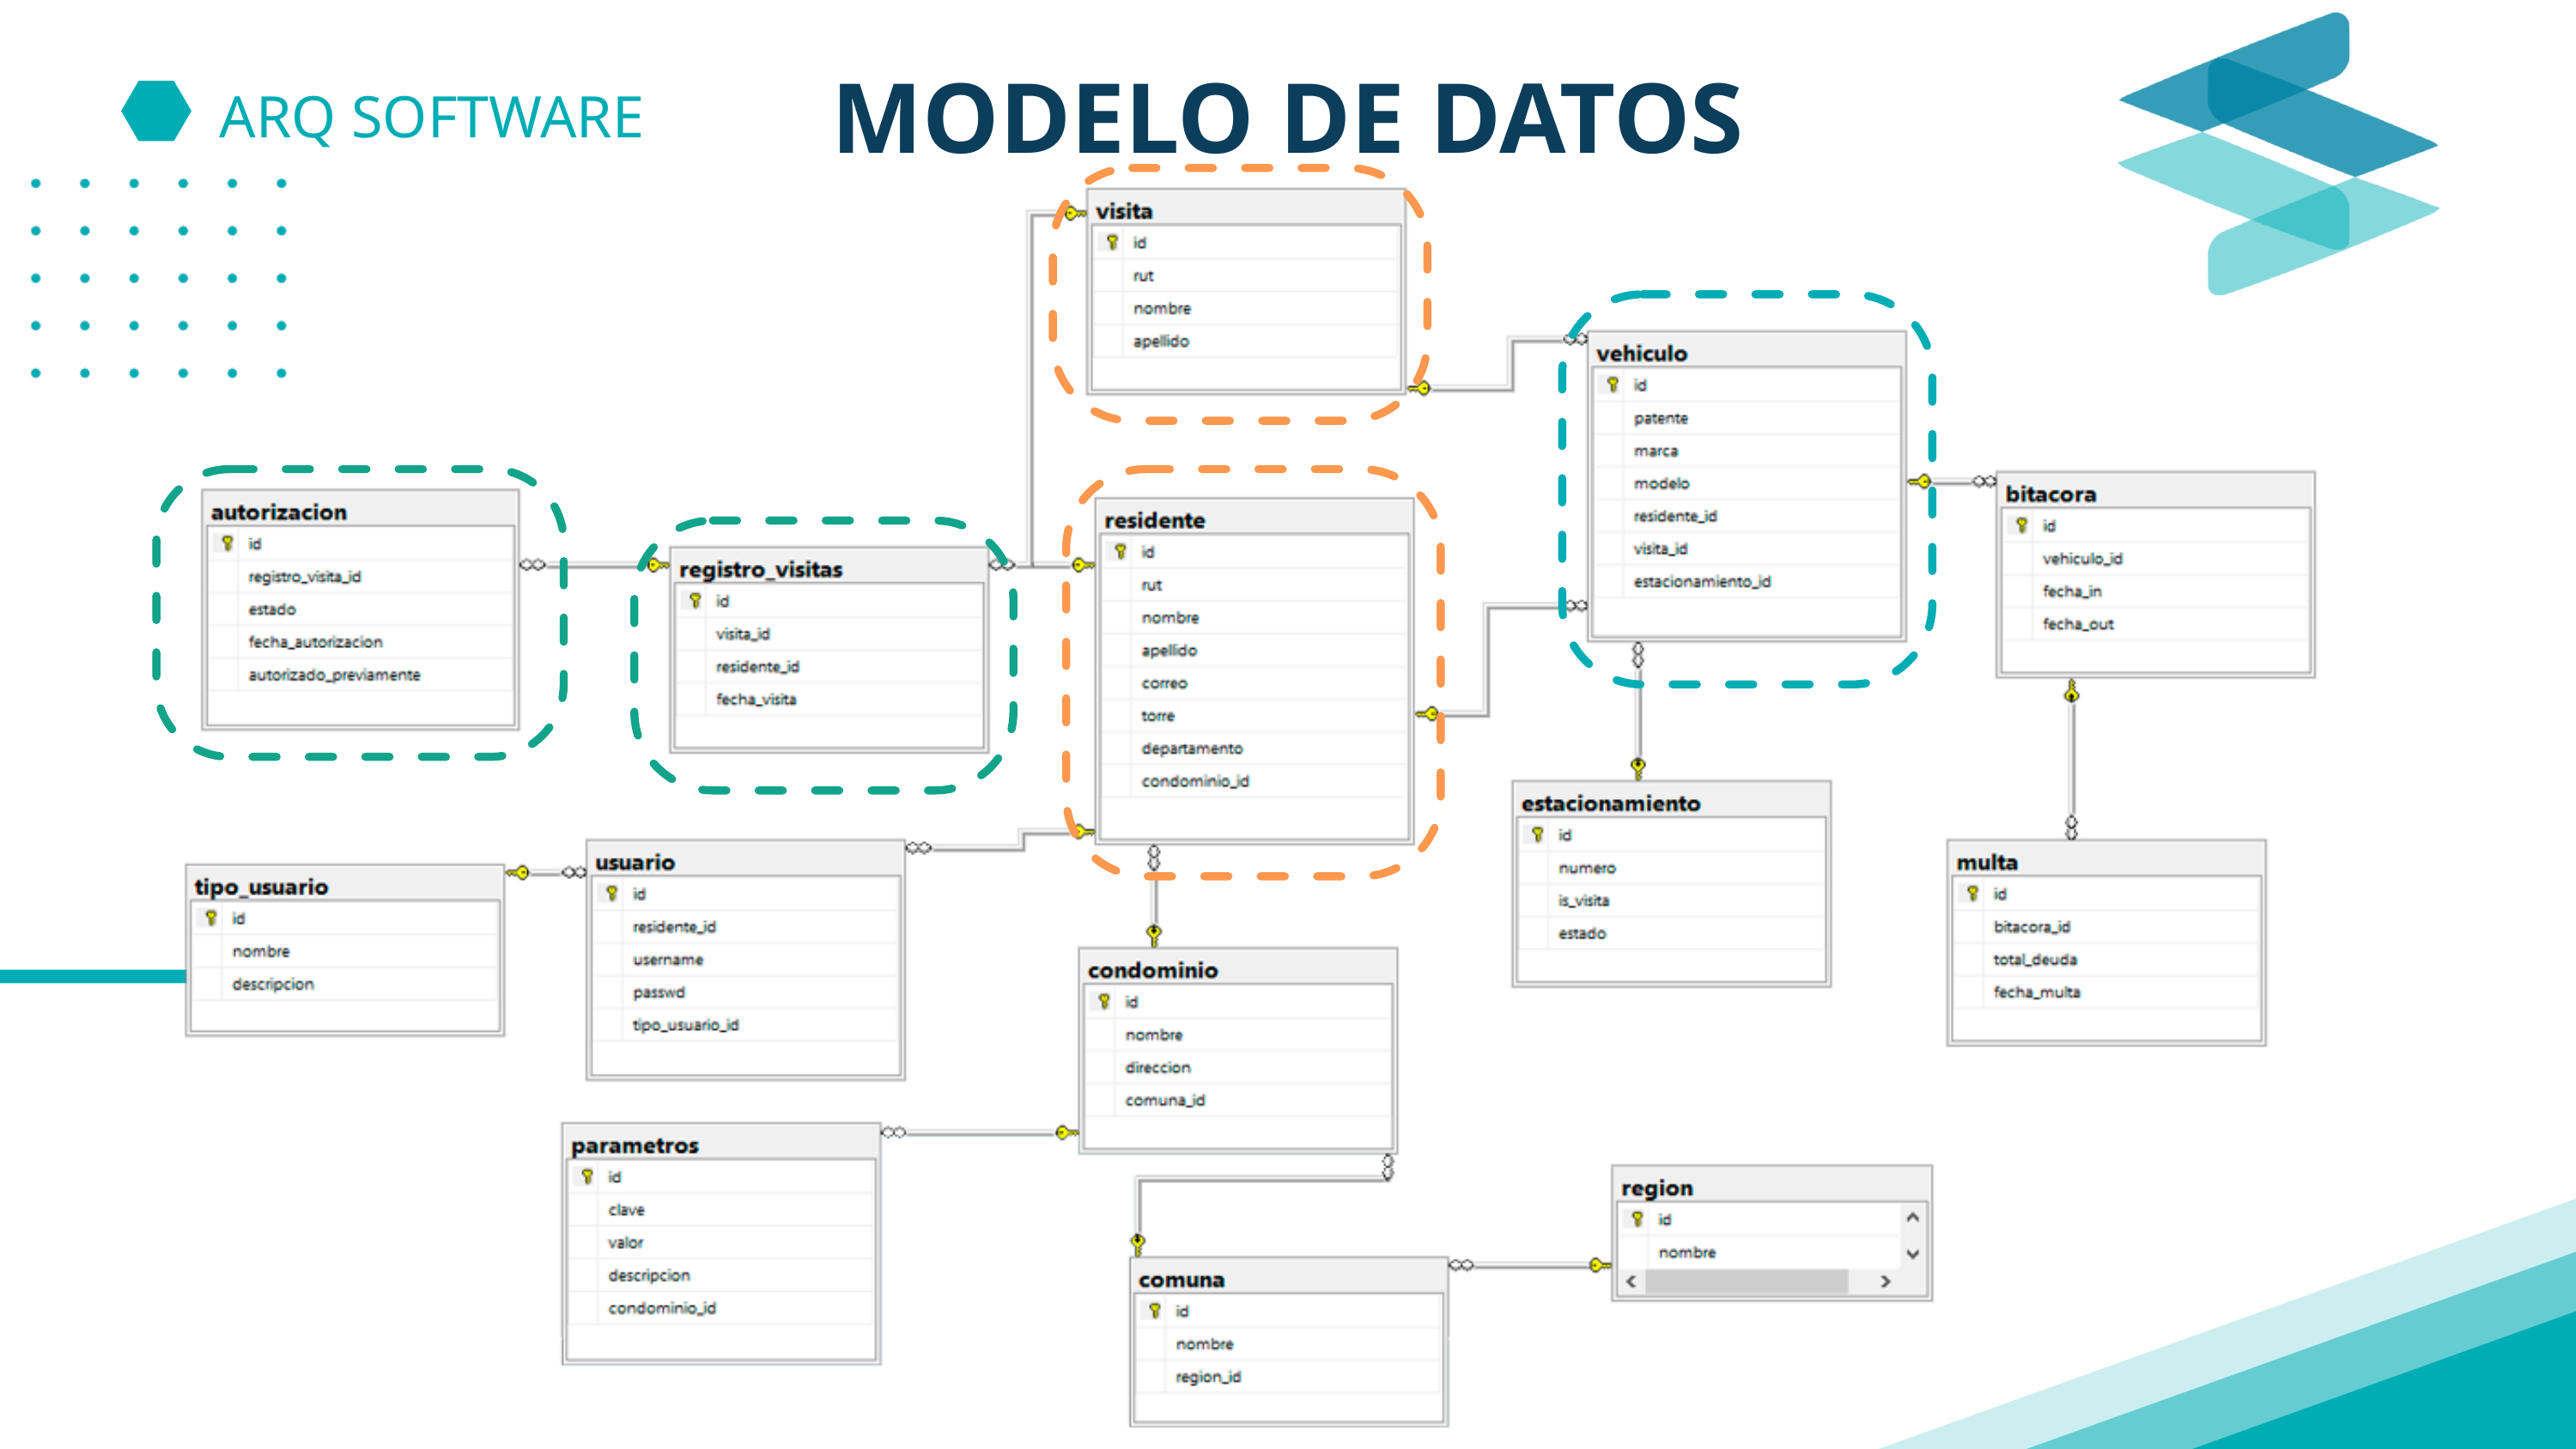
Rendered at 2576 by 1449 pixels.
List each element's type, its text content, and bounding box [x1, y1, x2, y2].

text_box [120, 80, 192, 142]
text_box [0, 141, 2448, 1449]
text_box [1052, 167, 1442, 877]
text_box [1562, 294, 1933, 685]
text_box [955, 1003, 2576, 1449]
text_box ARQ SOFTWARE [219, 69, 501, 149]
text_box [155, 469, 1014, 791]
text_box MODELO DE DATOS [501, 37, 2075, 173]
text_box [0, 179, 287, 381]
text_box [2080, 0, 2477, 353]
